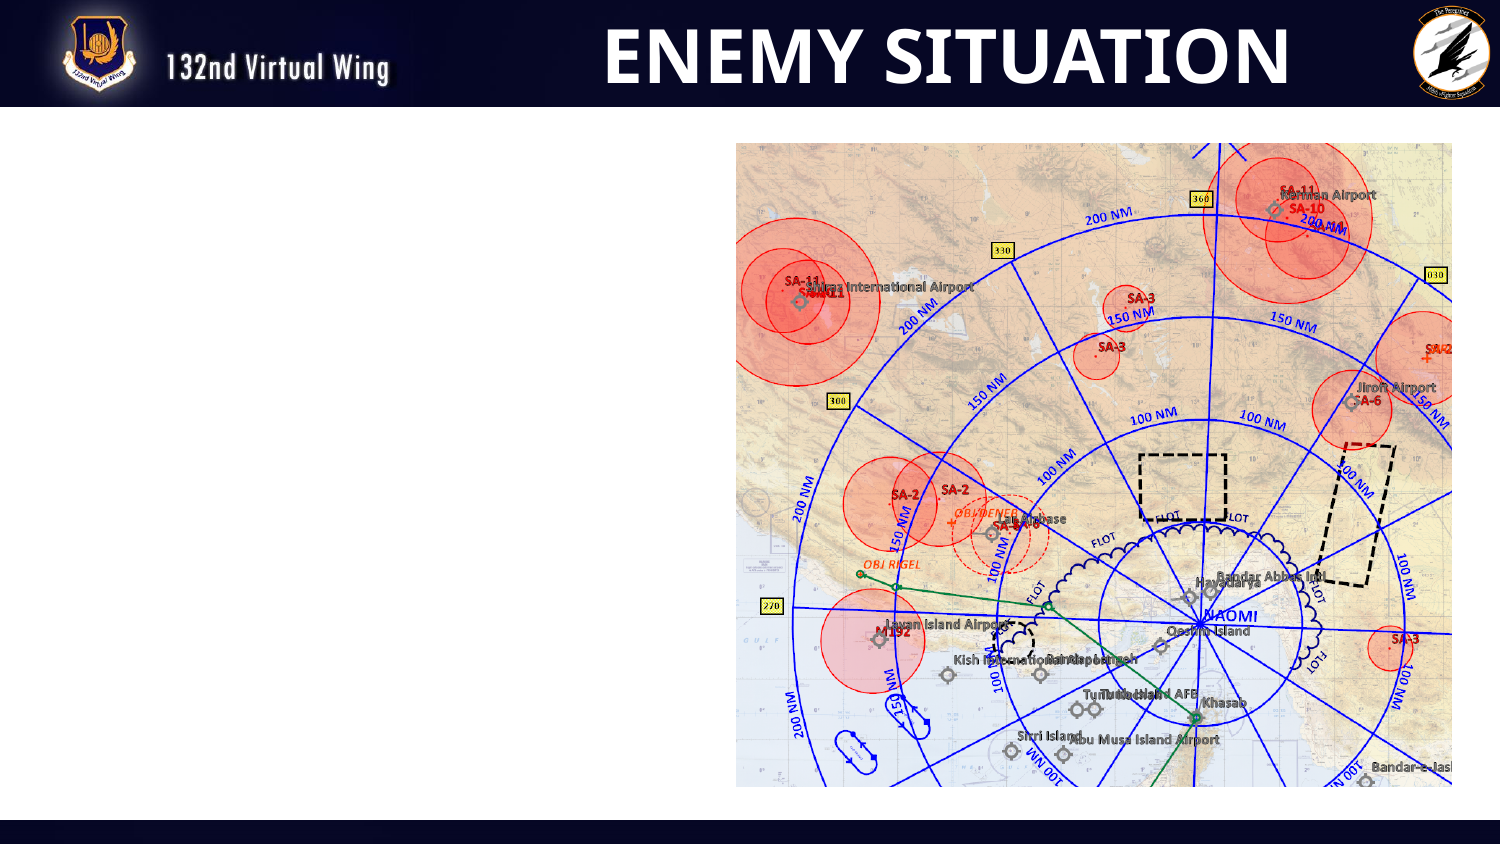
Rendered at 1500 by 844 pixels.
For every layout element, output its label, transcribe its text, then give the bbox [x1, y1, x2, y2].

text_box ENEMY SITUATION [395, 0, 1500, 107]
picture [736, 143, 1452, 788]
picture [0, 820, 1500, 844]
picture [0, 0, 395, 107]
